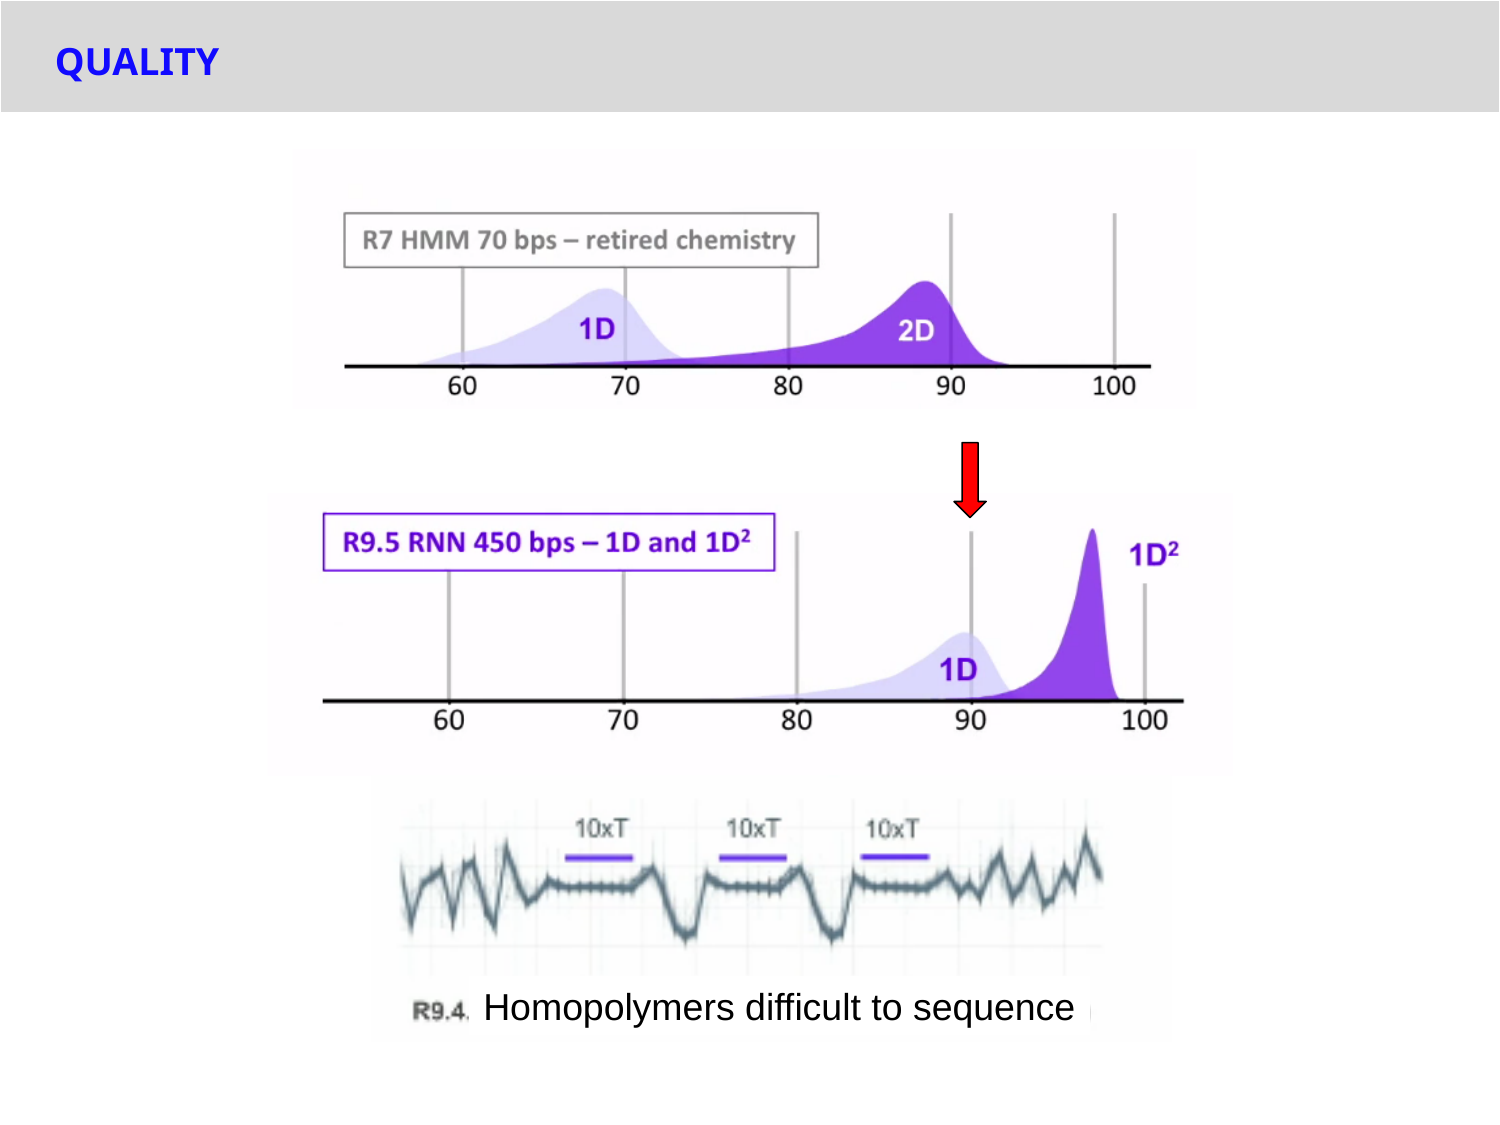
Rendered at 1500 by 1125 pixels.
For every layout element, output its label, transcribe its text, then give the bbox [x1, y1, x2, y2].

picture [292, 148, 1197, 410]
text_box [962, 442, 979, 492]
text_box [0, 0, 1500, 113]
picture [267, 493, 1233, 1043]
text_box QUALITY [41, 30, 1006, 90]
